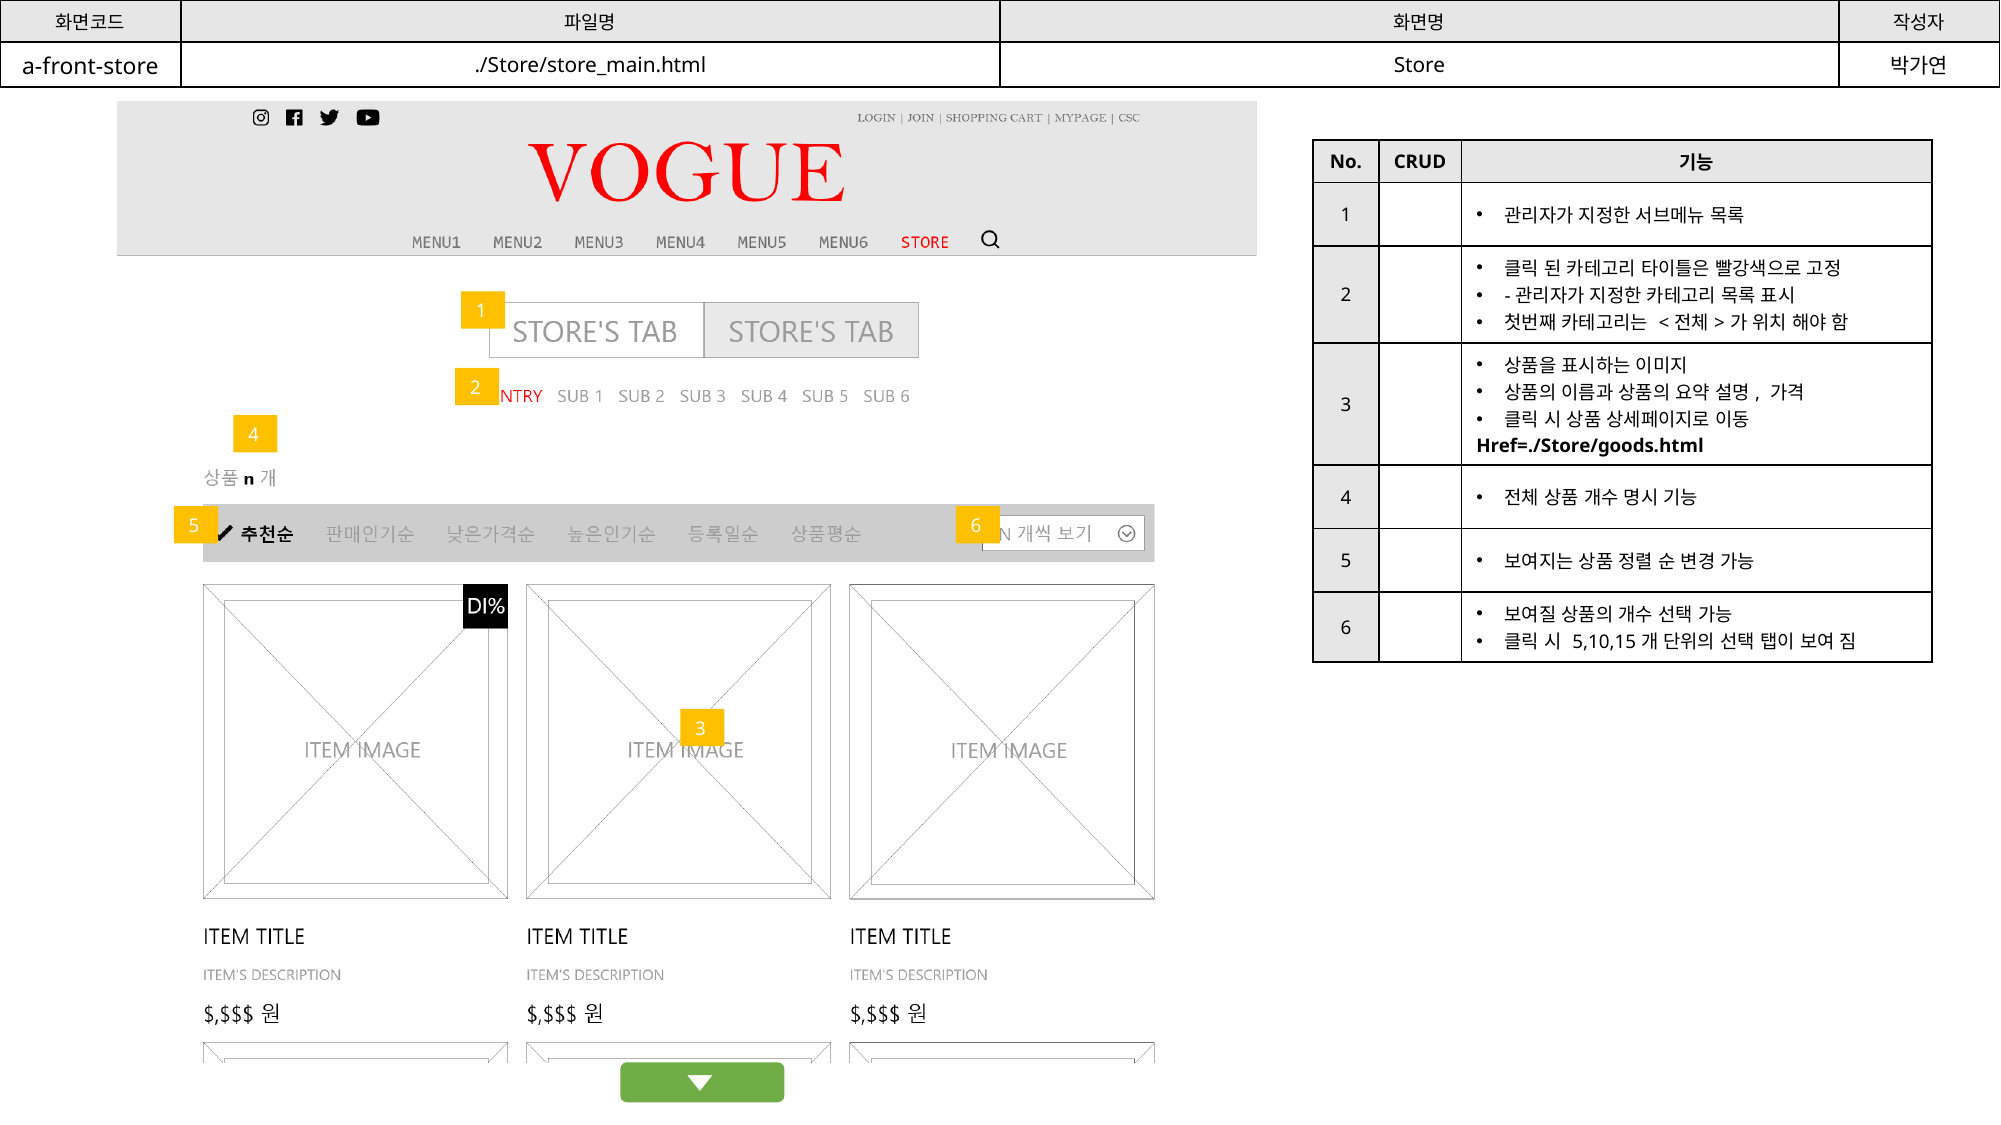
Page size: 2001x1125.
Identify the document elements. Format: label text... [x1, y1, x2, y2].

table_cell 박가연 [1840, 43, 1999, 86]
table_cell 4 [1314, 466, 1378, 528]
table_cell [1380, 593, 1461, 661]
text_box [620, 1062, 785, 1103]
table_cell 상품을 표시하는 이미지 상품의 이름과 상품의 요약 설명, 가격 클릭 시 상품 상세페이지로 이동 Href=./Store/goods.html [1462, 344, 1931, 464]
table_cell 전체 상품 개수 명시 기능 [1462, 466, 1931, 528]
table_cell [1380, 529, 1461, 591]
table_header 작성자 [1840, 1, 1999, 41]
table_header No. [1314, 141, 1378, 182]
table_cell 클릭 된 카테고리 타이틀은 빨강색으로 고정 -관리자가 지정한 카테고리 목록 표시 첫번째 카테고리는 <전체>가 위치 해야 함 [1462, 247, 1931, 342]
table_cell [1380, 344, 1461, 464]
picture [116, 101, 1257, 1063]
table_header 화면명 [1001, 1, 1838, 41]
table_header 화면코드 [1, 1, 180, 41]
table_cell 1 [1314, 183, 1378, 245]
table_header CRUD [1380, 141, 1461, 182]
table_cell [1380, 466, 1461, 528]
table_cell 6 [1314, 593, 1378, 661]
table_cell 보여지는 상품 정렬 순 변경 가능 [1462, 529, 1931, 591]
table_cell [1380, 183, 1461, 245]
table_cell [1380, 247, 1461, 342]
table_header 파일명 [182, 1, 999, 41]
table_cell 3 [1314, 344, 1378, 464]
table_cell Store [1001, 43, 1838, 86]
table_cell 2 [1314, 247, 1378, 342]
table_header 기능 [1462, 141, 1931, 182]
table_cell 5 [1314, 529, 1378, 591]
table_cell ./Store/store_main.html [182, 43, 999, 86]
table_cell 보여질 상품의 개수 선택 가능 클릭 시 5,10,15개 단위의 선택 탭이 보여 짐 [1462, 593, 1931, 661]
table_cell 관리자가 지정한 서브메뉴 목록 [1462, 183, 1931, 245]
table_cell a-front-store [1, 43, 180, 86]
